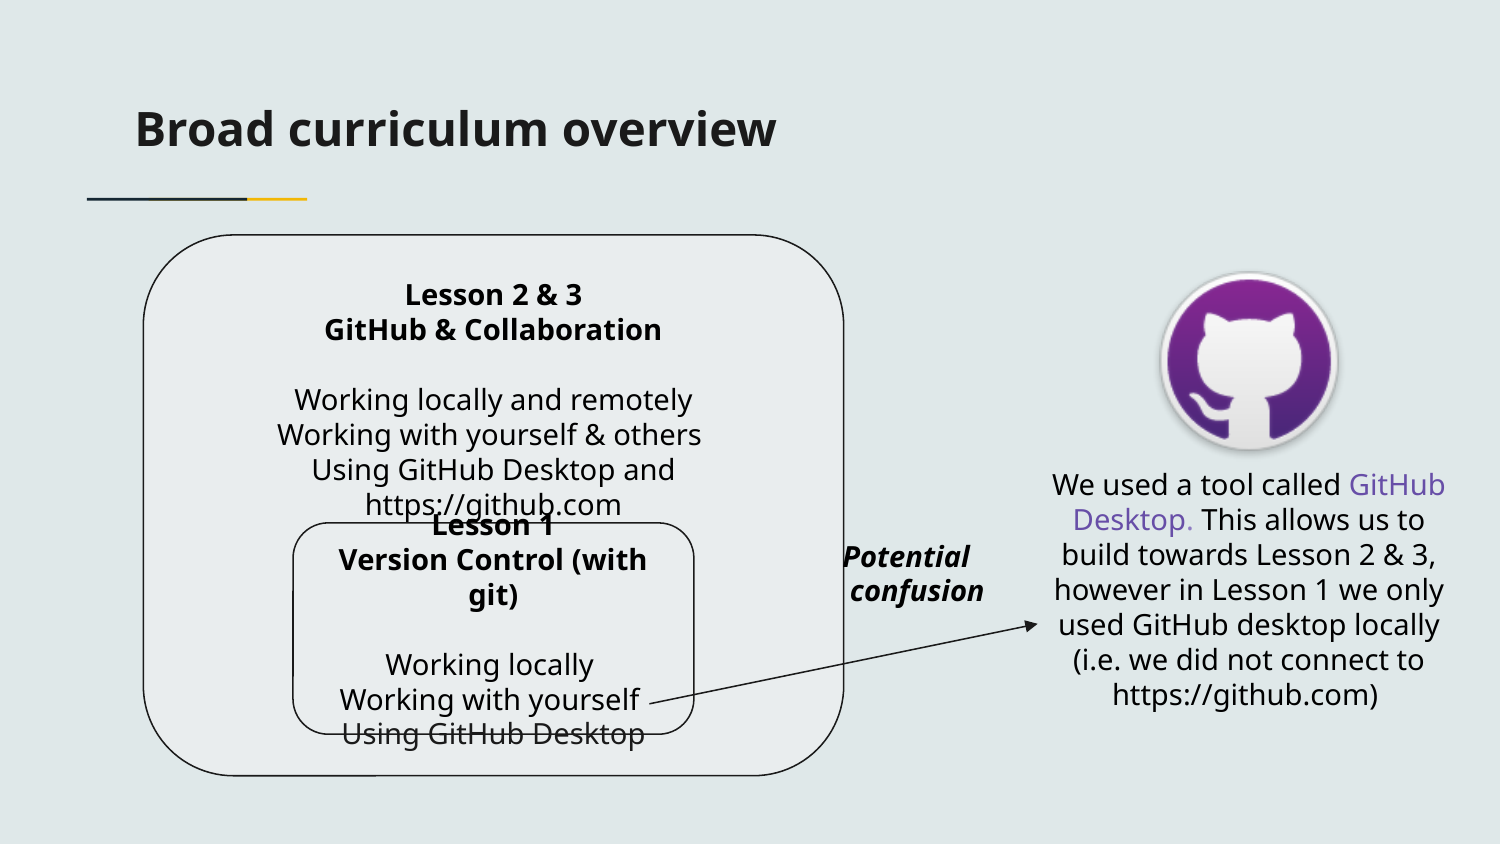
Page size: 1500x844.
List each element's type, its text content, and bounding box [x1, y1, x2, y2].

text_box Potential confusion [758, 522, 1085, 623]
text_box We used a tool called GitHub Desktop. This allows us to build towards Lesson 2 & 3, however in Lesson 1 we only used GitHub desktop locally (i.e. we did not connect to https://github.com) [1029, 451, 1469, 726]
title Broad curriculum overview [119, 83, 1381, 172]
text_box Lesson 1 Version Control (with git) Working locally Working with yourself Using GitHub Desktop [292, 522, 694, 735]
picture [1148, 261, 1350, 462]
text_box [649, 623, 1038, 704]
text_box Lesson 2 & 3 GitHub & Collaboration Working locally and remotely Working with yourself & others Using GitHub Desktop and https://github.com [143, 234, 844, 776]
